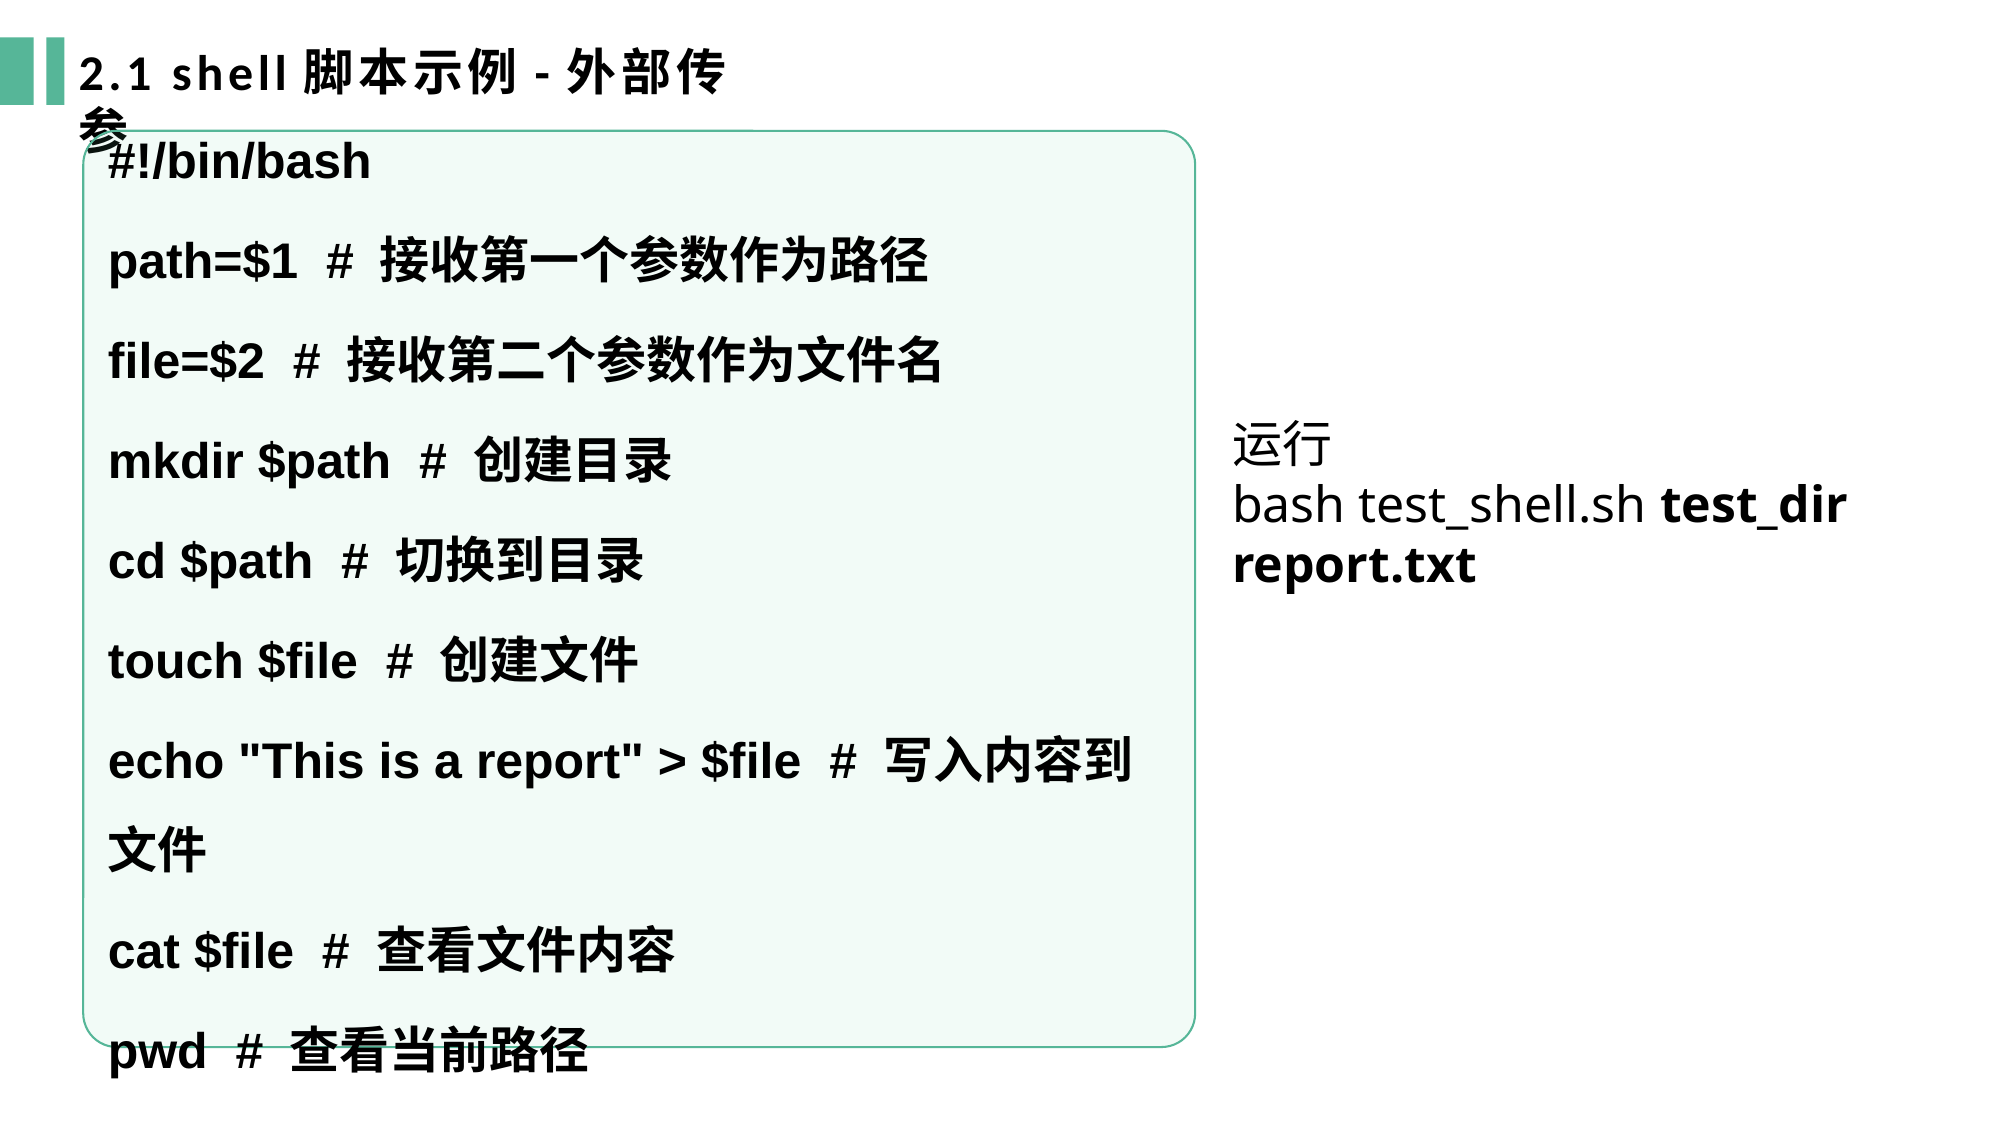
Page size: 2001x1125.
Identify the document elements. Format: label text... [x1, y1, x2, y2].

text_box #!/bin/bash path=$1 # 接收第一个参数作为路径 file=$2 # 接收第二个参数作为文件名 mkdir $path # 创建目录 cd $path # 切换到目录 touch $file # 创建文件 echo "This is a report" > $file # 写入内容到文件 cat $file # 查看文件内容 pwd # 查看当前路径 [81, 128, 1198, 1050]
text_box 运行 bash test_shell.sh test_dir report.txt [1217, 404, 2000, 600]
title 2.1 shell脚本示例-外部传参 [63, 32, 794, 236]
